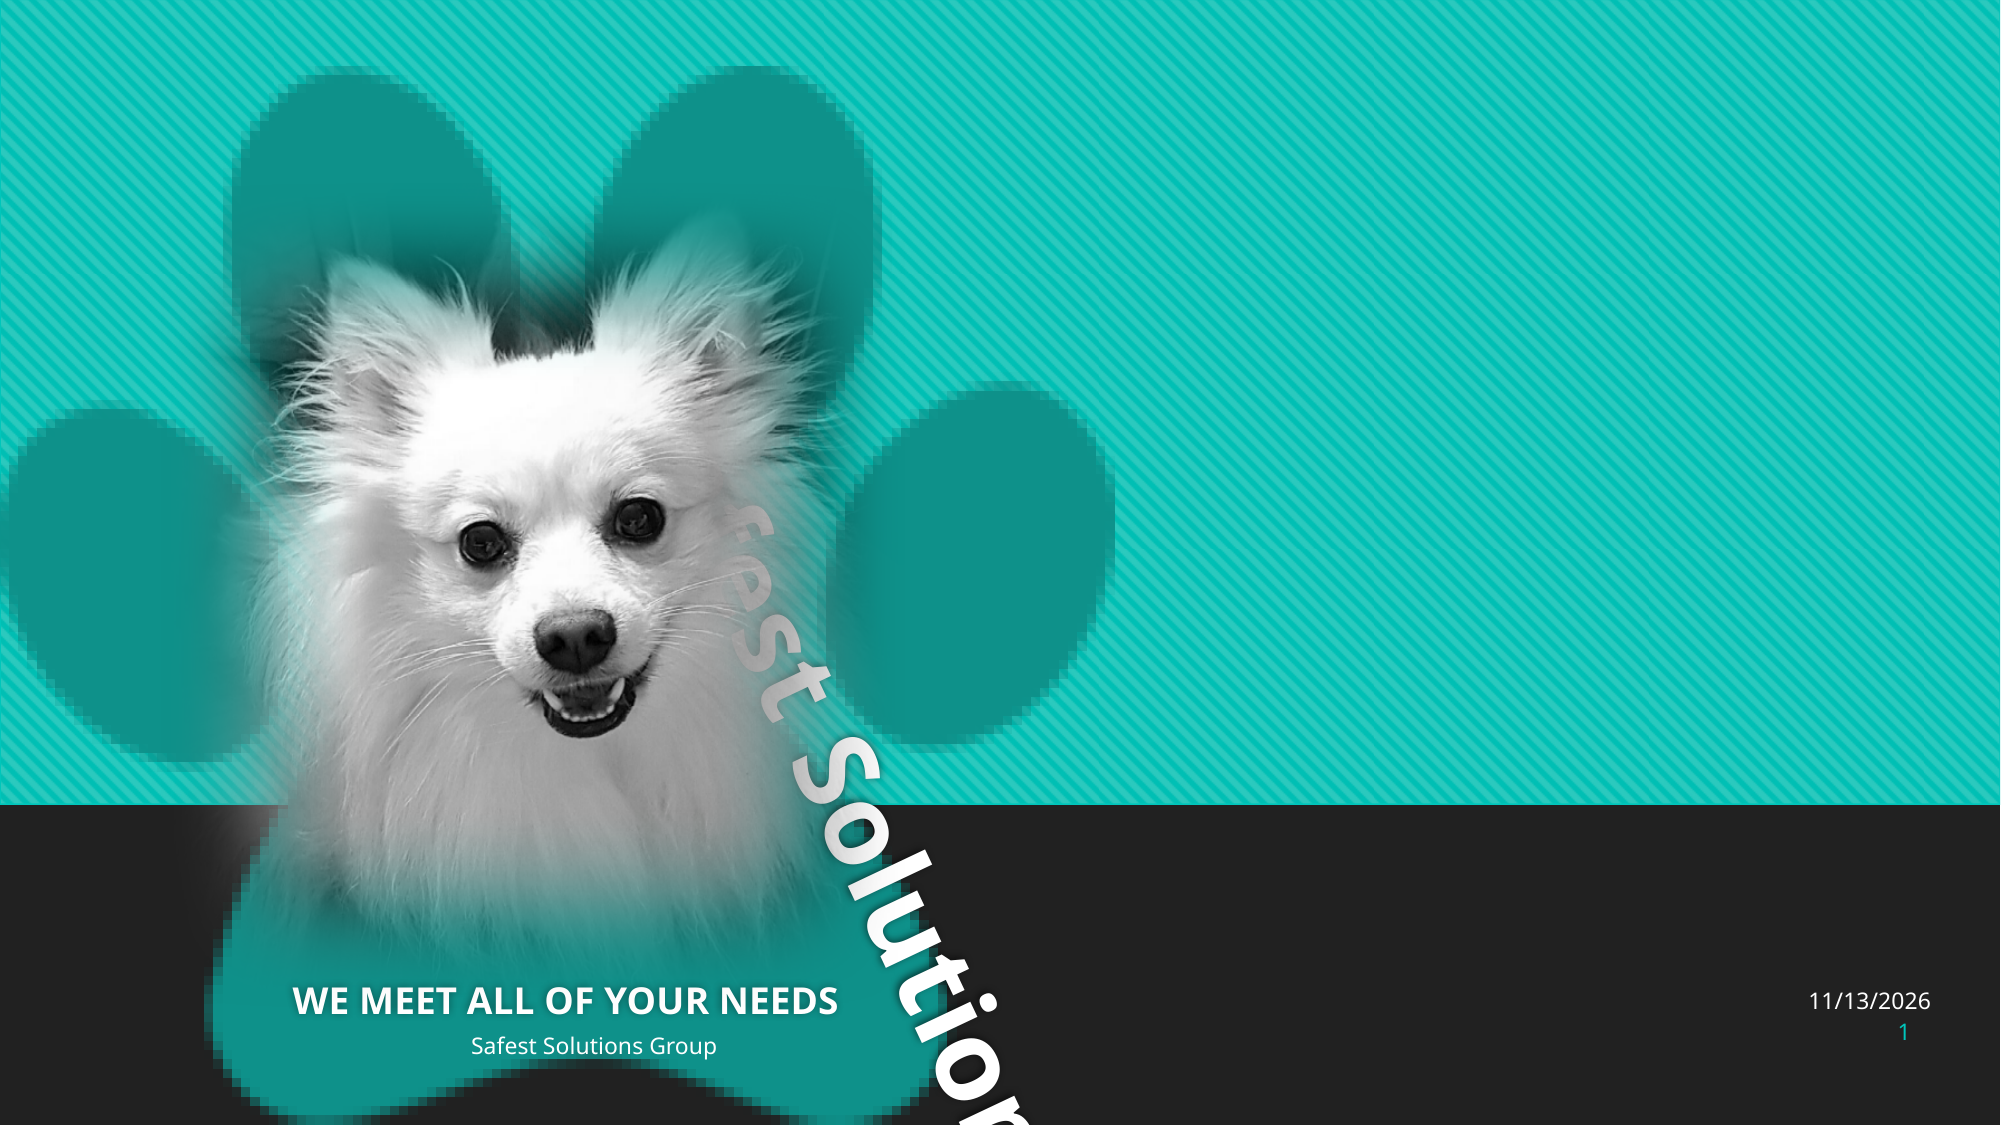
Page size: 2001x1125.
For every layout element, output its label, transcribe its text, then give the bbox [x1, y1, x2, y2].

picture [0, 65, 1115, 1125]
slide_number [1683, 965, 1947, 1025]
slide_number 1 [1751, 970, 1926, 1051]
title Safest Solution Group [1115, 34, 1763, 1125]
